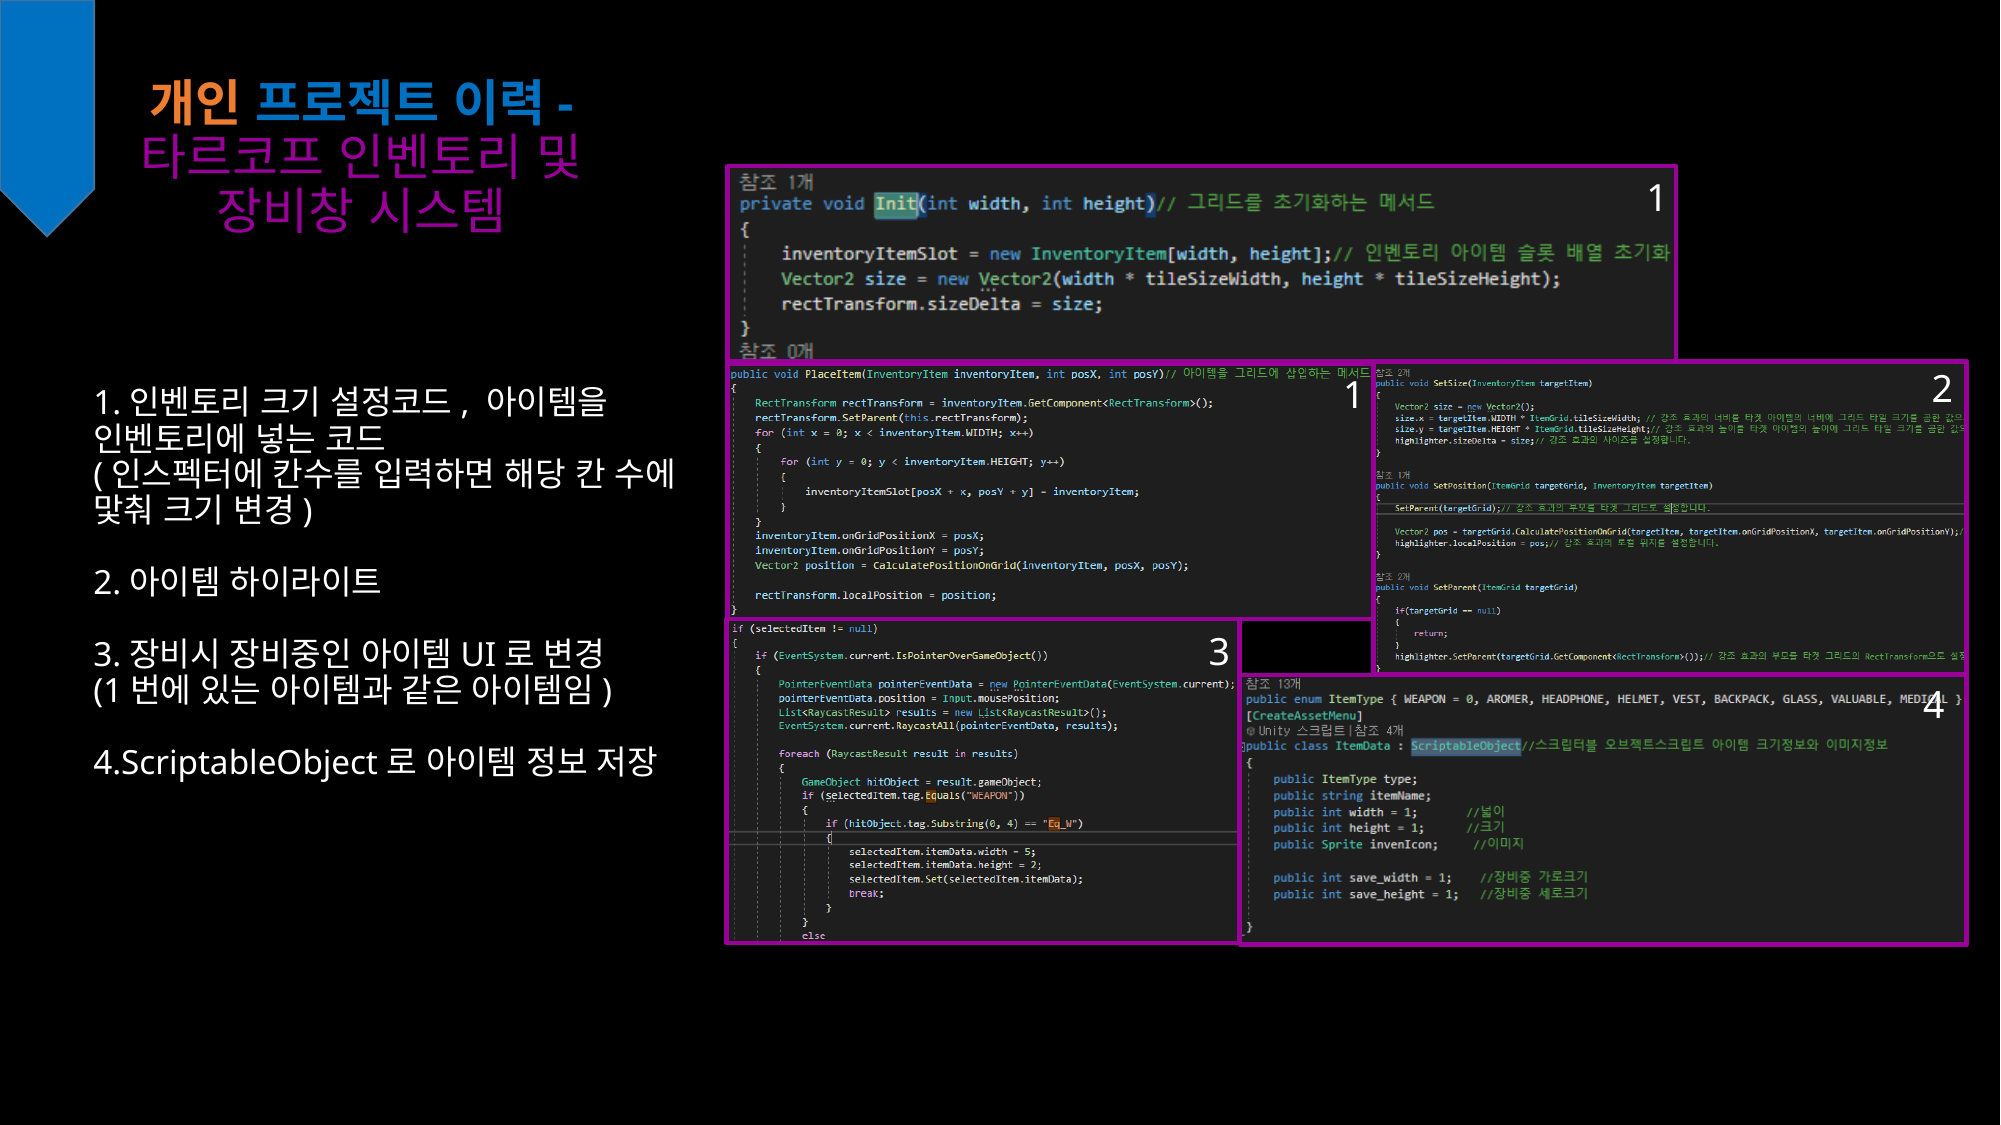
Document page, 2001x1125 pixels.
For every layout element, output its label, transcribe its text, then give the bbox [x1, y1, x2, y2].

picture [727, 364, 1374, 943]
text_box [1373, 361, 1967, 674]
picture [1242, 364, 1967, 943]
text_box [0, 0, 96, 238]
picture [727, 166, 1677, 362]
text_box 개인 프로젝트 이력- 타르코프 인벤토리 및 장비창 시스템 [95, 76, 628, 248]
text_box 2 [1916, 357, 1962, 361]
text_box 1.인벤토리 크기 설정코드, 아이템을 인벤토리에 넣는 코드 (인스펙터에 칸수를 입력하면 해당 칸 수에 맟춰 크기 변경) 2.아이템 하이라이트 3.장비시 장비중인 아이템UI로 변경 (1번에 있는 아이템과 같은 아이템임) 4.ScriptableObject로 아이템 정보 저장 [78, 287, 706, 789]
